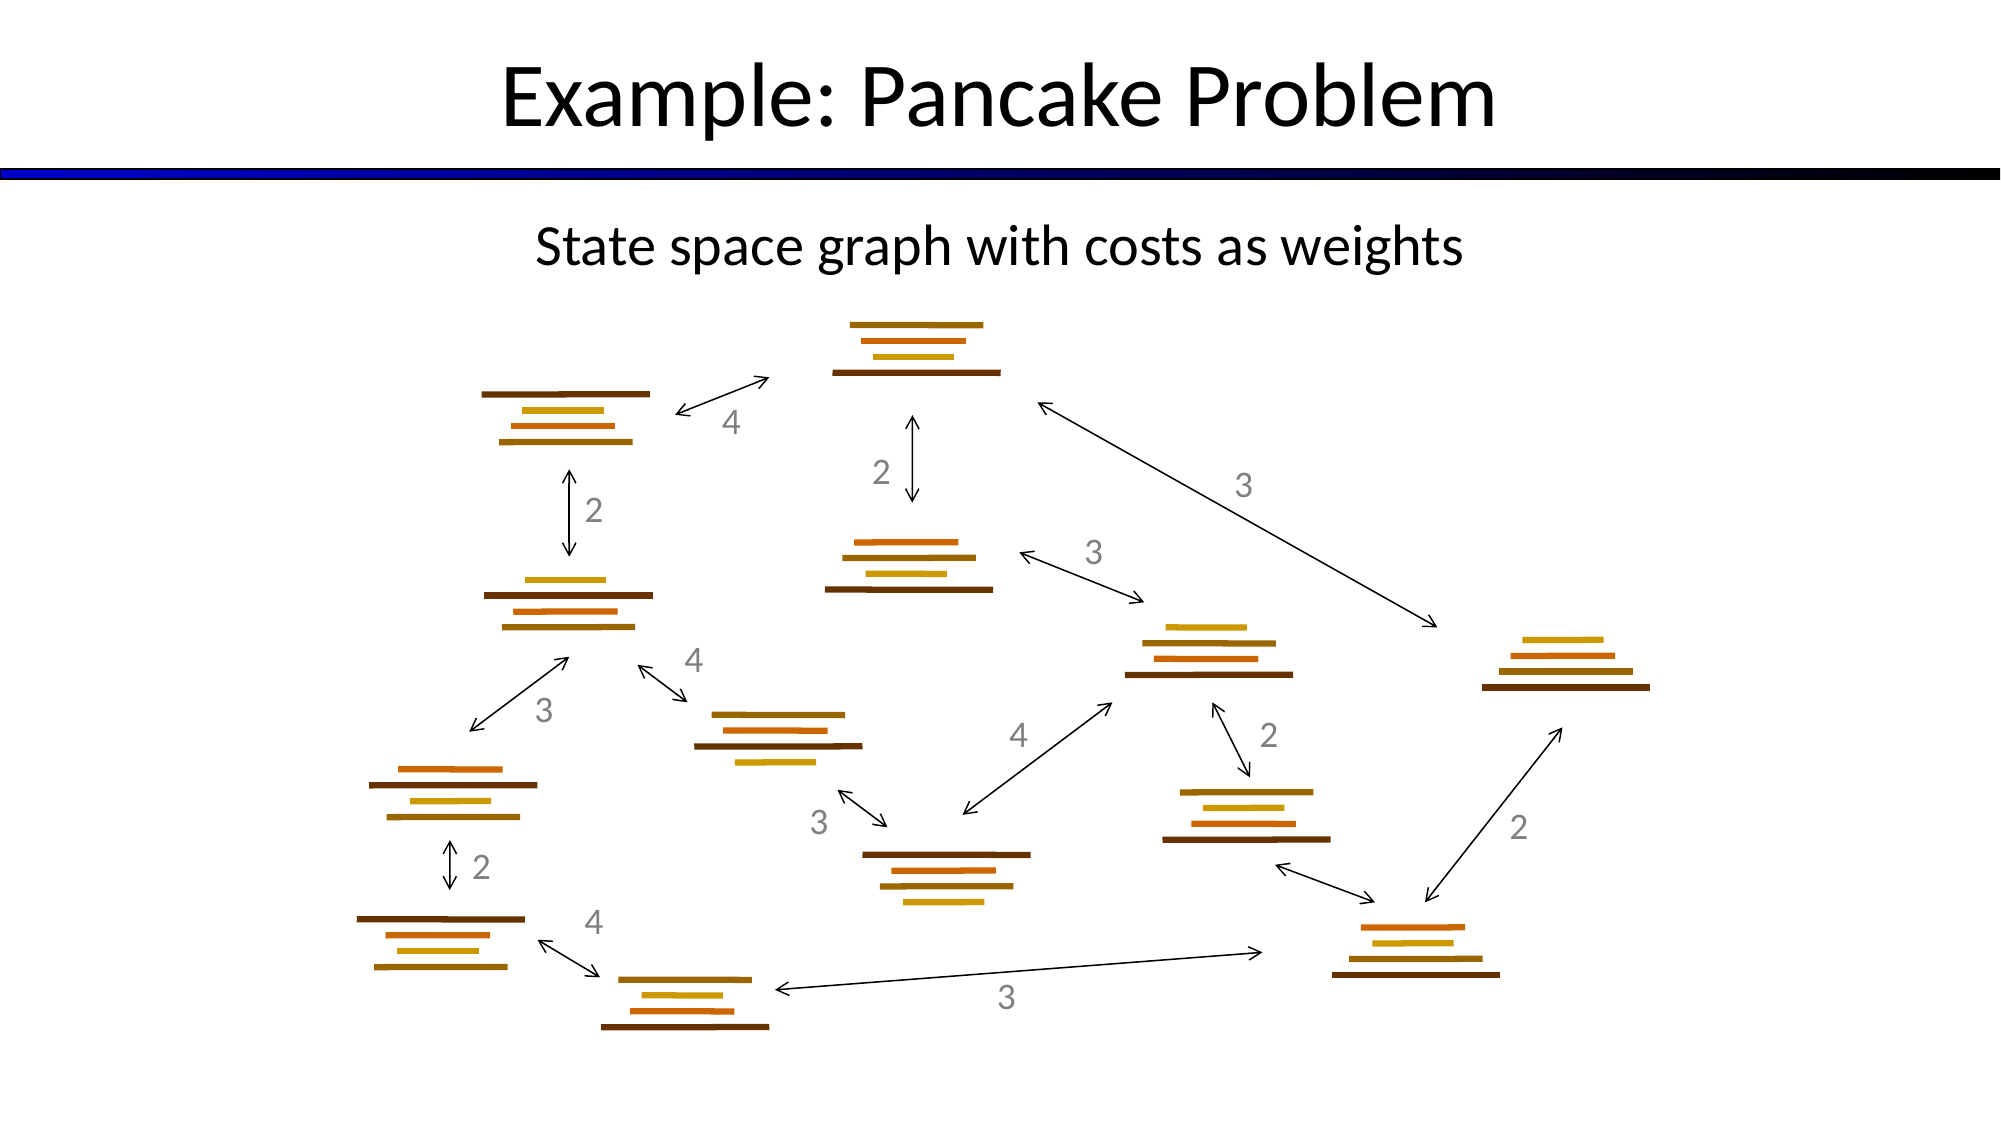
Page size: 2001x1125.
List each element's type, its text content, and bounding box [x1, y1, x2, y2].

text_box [1274, 864, 1376, 903]
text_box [693, 714, 863, 763]
text_box 3 [981, 997, 1032, 1025]
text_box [962, 702, 1113, 816]
text_box 4 [706, 422, 757, 450]
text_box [1406, 745, 1582, 884]
text_box 2 [1244, 702, 1295, 763]
title Example: Pancake Problem [0, 0, 2000, 184]
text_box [837, 789, 888, 828]
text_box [842, 541, 976, 559]
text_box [1037, 402, 1438, 628]
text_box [468, 656, 570, 732]
text_box 3 [794, 789, 845, 850]
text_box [1193, 720, 1269, 759]
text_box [637, 664, 688, 703]
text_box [774, 952, 1263, 991]
text_box 4 [669, 627, 720, 688]
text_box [369, 768, 538, 802]
text_box 2 [569, 477, 620, 538]
text_box 4 [569, 889, 620, 950]
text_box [356, 918, 526, 936]
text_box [537, 939, 601, 978]
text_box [1019, 552, 1032, 603]
text_box State space graph with costs as weights [0, 200, 2000, 285]
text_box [862, 854, 1031, 887]
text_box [1124, 635, 1294, 676]
text_box 2 [856, 439, 907, 500]
text_box 2 [456, 834, 507, 895]
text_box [674, 377, 770, 416]
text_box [1179, 791, 1314, 809]
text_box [1348, 927, 1483, 960]
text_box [600, 979, 770, 1028]
